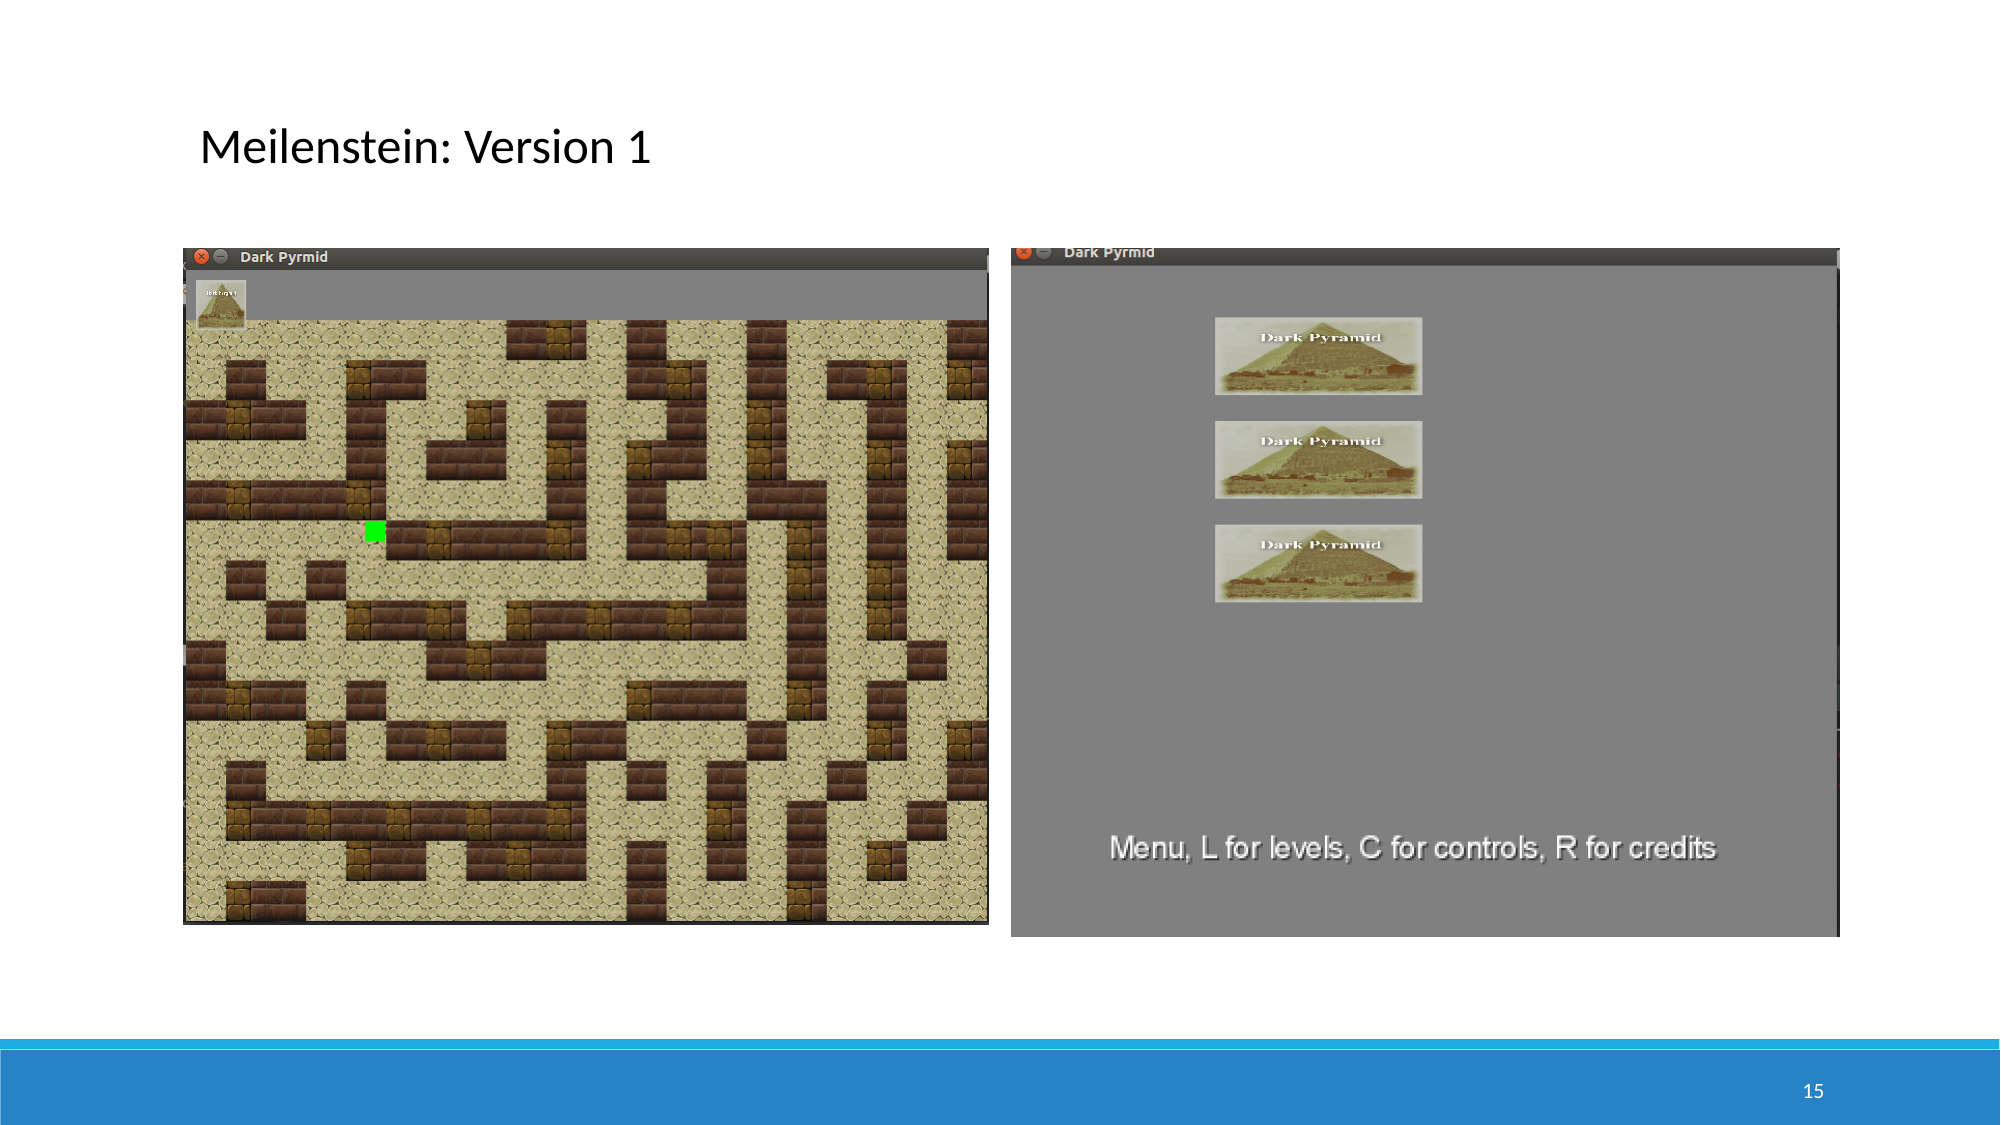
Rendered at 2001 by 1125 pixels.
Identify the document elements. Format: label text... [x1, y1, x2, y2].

text_box Meilenstein: Version 1 [184, 105, 1954, 181]
slide_number 15 [1624, 1059, 1840, 1120]
picture [182, 248, 989, 926]
picture [1011, 248, 1840, 938]
